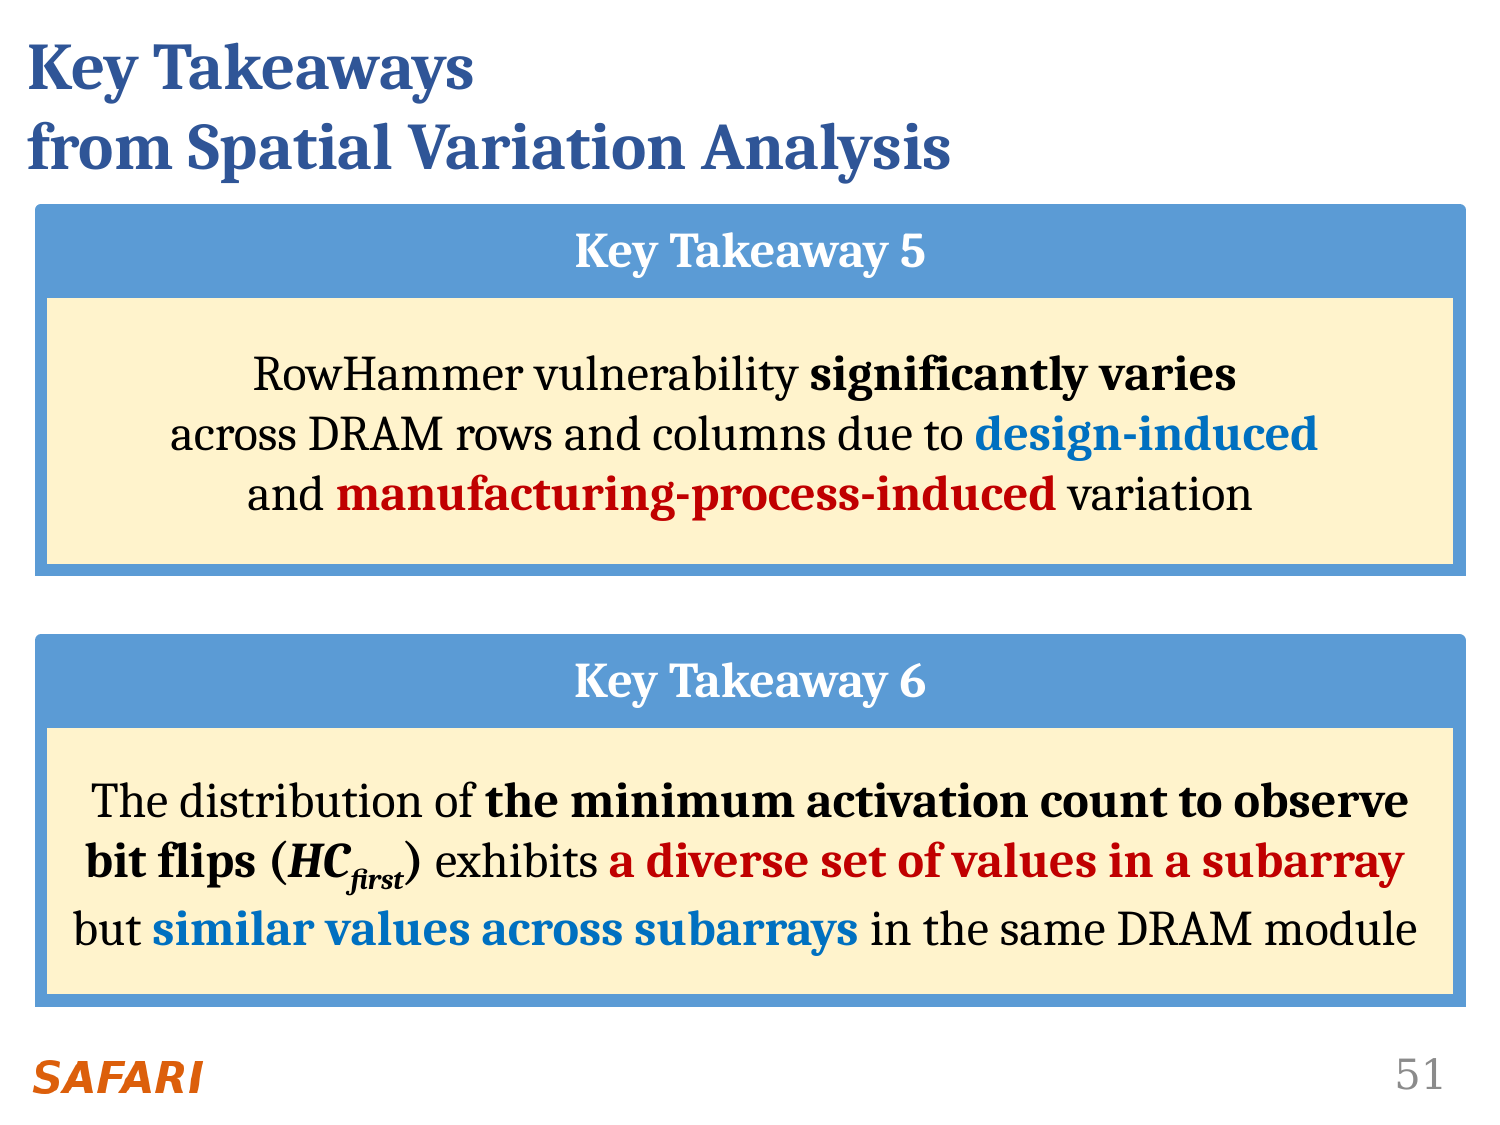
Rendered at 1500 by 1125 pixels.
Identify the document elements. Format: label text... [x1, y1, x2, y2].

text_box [41, 640, 1460, 1001]
title Key Takeaways from Spatial Variation Analysis [12, 8, 1500, 198]
picture [31, 1051, 209, 1104]
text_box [41, 210, 1460, 571]
